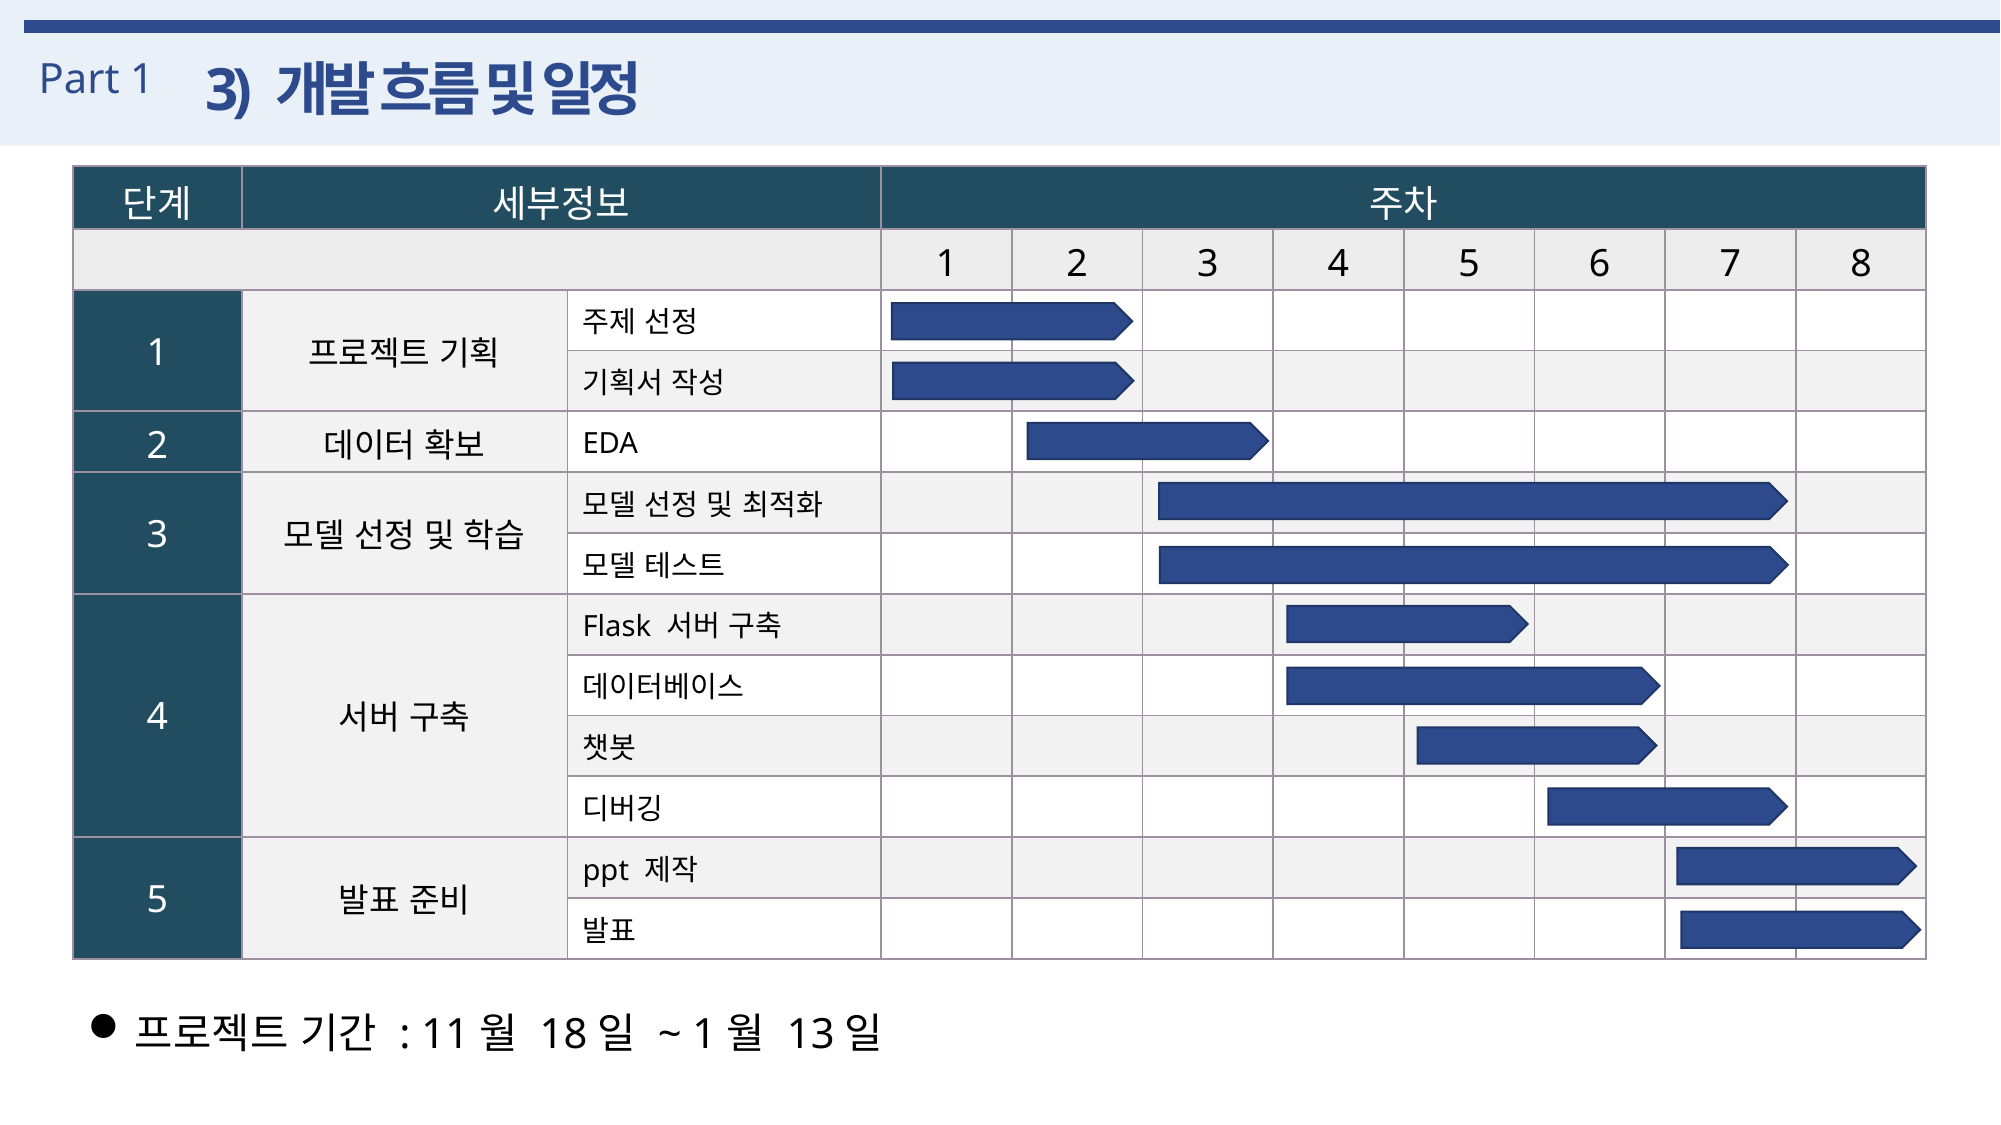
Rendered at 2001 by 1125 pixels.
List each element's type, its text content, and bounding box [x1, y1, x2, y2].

table_cell [1666, 412, 1795, 471]
table_cell [882, 412, 1011, 471]
table_cell 주제 선정 [568, 291, 880, 350]
text_box [0, 0, 2000, 146]
table_cell [1666, 838, 1795, 897]
table_cell [882, 838, 1011, 897]
table_cell 2 [74, 412, 241, 471]
table_cell [1013, 595, 1142, 654]
table_cell [1666, 777, 1795, 836]
table_cell [1535, 777, 1664, 836]
table_cell [1274, 716, 1403, 775]
table_cell [1405, 521, 1534, 532]
table_cell [1797, 351, 1925, 410]
table_cell [1405, 899, 1534, 958]
table_cell [1535, 412, 1664, 471]
table_cell [882, 351, 1011, 410]
table_cell 6 [1535, 230, 1664, 289]
table_cell 기획서 작성 [568, 351, 880, 410]
table_cell [1535, 351, 1664, 410]
text_box [1286, 604, 1530, 644]
table_cell [1797, 291, 1925, 350]
table_cell [1013, 473, 1142, 532]
table_cell [882, 899, 1011, 958]
table_cell [1666, 716, 1795, 775]
table_cell [1535, 521, 1664, 532]
table_cell [1797, 777, 1925, 836]
table_cell [1143, 777, 1272, 836]
table_cell [1274, 351, 1403, 410]
table_cell [1143, 291, 1272, 350]
table_cell [1274, 473, 1403, 481]
table_cell 1 [882, 230, 1011, 289]
table_cell [1405, 291, 1534, 350]
table_cell [1797, 899, 1925, 958]
table_cell [1666, 351, 1795, 410]
table_cell [1797, 595, 1925, 654]
table_cell [1405, 534, 1534, 545]
table_cell [1666, 473, 1795, 532]
table_cell [1274, 656, 1403, 715]
table_cell 데이터 확보 [243, 412, 567, 471]
table_cell [1013, 534, 1142, 593]
table_header 단계 [74, 167, 241, 228]
table_cell [1797, 534, 1925, 593]
table_cell [1535, 585, 1664, 593]
table_cell 발표 준비 [243, 838, 567, 958]
table_cell 7 [1666, 230, 1795, 289]
table_cell [1405, 716, 1534, 775]
table_cell [1797, 656, 1925, 715]
table_cell [1405, 473, 1534, 481]
table_cell [1666, 899, 1795, 958]
table_cell [1535, 473, 1664, 481]
table_cell [882, 595, 1011, 654]
table_cell [1274, 291, 1403, 350]
table_cell [1535, 899, 1664, 958]
table_cell [1797, 473, 1925, 532]
text_box [1158, 481, 1789, 521]
table_cell [882, 656, 1011, 715]
table_cell [882, 777, 1011, 836]
table_cell [1535, 838, 1664, 897]
table_cell [882, 291, 1011, 350]
table_cell [1405, 838, 1534, 897]
text_box 프로젝트 기간 : 11월 18일 ~ 1월 13일 [73, 999, 1927, 1064]
table_cell [1797, 716, 1925, 775]
table_cell [1666, 656, 1795, 715]
table_cell [1797, 838, 1925, 897]
table_cell [1405, 595, 1534, 654]
table_cell [1666, 595, 1795, 654]
table_cell 2 [1013, 230, 1142, 289]
table_cell [1013, 899, 1142, 958]
text_box [1680, 910, 1922, 949]
text_box Part 1 [23, 44, 170, 110]
table_cell 모델 테스트 [568, 534, 880, 593]
text_box 3) 개발 흐름 및 일정 [190, 44, 1060, 130]
table_cell 3 [74, 473, 241, 593]
text_box [890, 302, 1134, 341]
table_cell 데이터베이스 [568, 656, 880, 715]
table_cell [1013, 716, 1142, 775]
table_cell [1274, 899, 1403, 958]
table_header 세부정보 [243, 167, 880, 228]
table_cell 8 [1797, 230, 1925, 289]
text_box [1158, 545, 1790, 585]
text_box [892, 361, 1135, 401]
table_cell 프로젝트 기획 [243, 291, 567, 410]
table_cell ppt 제작 [568, 838, 880, 897]
table_cell [882, 473, 1011, 532]
table_cell [1013, 838, 1142, 897]
table_cell [1143, 656, 1272, 715]
table_cell EDA [568, 412, 880, 471]
table_cell [1405, 656, 1534, 666]
table_cell [1013, 777, 1142, 836]
table_cell 5 [1405, 230, 1534, 289]
table_cell [74, 230, 880, 289]
table_cell [1013, 412, 1142, 471]
table_cell [1143, 534, 1272, 593]
table_cell [1274, 838, 1403, 897]
table_cell 디버깅 [568, 777, 880, 836]
table_cell [1274, 777, 1403, 836]
table_cell [882, 716, 1011, 775]
table_cell [1274, 521, 1403, 532]
table_cell [1535, 656, 1664, 715]
text_box [1676, 846, 1918, 886]
table_cell [1274, 412, 1403, 471]
table_cell [1405, 412, 1534, 471]
table_cell [1535, 291, 1664, 350]
table_cell [1274, 585, 1403, 593]
table_cell 1 [74, 291, 241, 410]
table_cell 5 [74, 838, 241, 958]
text_box [1416, 726, 1658, 765]
table_cell [1143, 473, 1272, 532]
table_cell 서버 구축 [243, 595, 567, 836]
table_cell [1143, 412, 1272, 471]
table_cell [1666, 291, 1795, 350]
table_cell [1535, 716, 1664, 775]
table_cell 발표 [568, 899, 880, 958]
table_cell [1666, 534, 1795, 593]
table_cell [1013, 351, 1142, 410]
table_cell Flask 서버 구축 [568, 595, 880, 654]
table_cell [1143, 351, 1272, 410]
table_cell 4 [1274, 230, 1403, 289]
table_header 주차 [882, 167, 1925, 228]
table_cell [1143, 899, 1272, 958]
table_cell [1274, 595, 1403, 654]
table_cell 모델 선정 및 최적화 [568, 473, 880, 532]
table_cell 챗봇 [568, 716, 880, 775]
table_cell [1405, 585, 1534, 593]
table_cell [1405, 351, 1534, 410]
table_cell [1405, 777, 1534, 836]
table_cell [1535, 534, 1664, 545]
table_cell [1405, 706, 1534, 715]
table_cell 4 [74, 595, 241, 836]
table_cell [1013, 656, 1142, 715]
table_cell [882, 534, 1011, 593]
text_box [1547, 787, 1789, 826]
text_box [1026, 421, 1270, 461]
table_cell [1143, 838, 1272, 897]
table_cell [1143, 595, 1272, 654]
table_cell [1274, 534, 1403, 545]
table_cell [1535, 595, 1664, 654]
table_cell [1143, 716, 1272, 775]
text_box [1286, 666, 1662, 706]
table_cell [1797, 412, 1925, 471]
table_cell 모델 선정 및 학습 [243, 473, 567, 593]
table_cell [1013, 291, 1142, 350]
table_cell 3 [1143, 230, 1272, 289]
